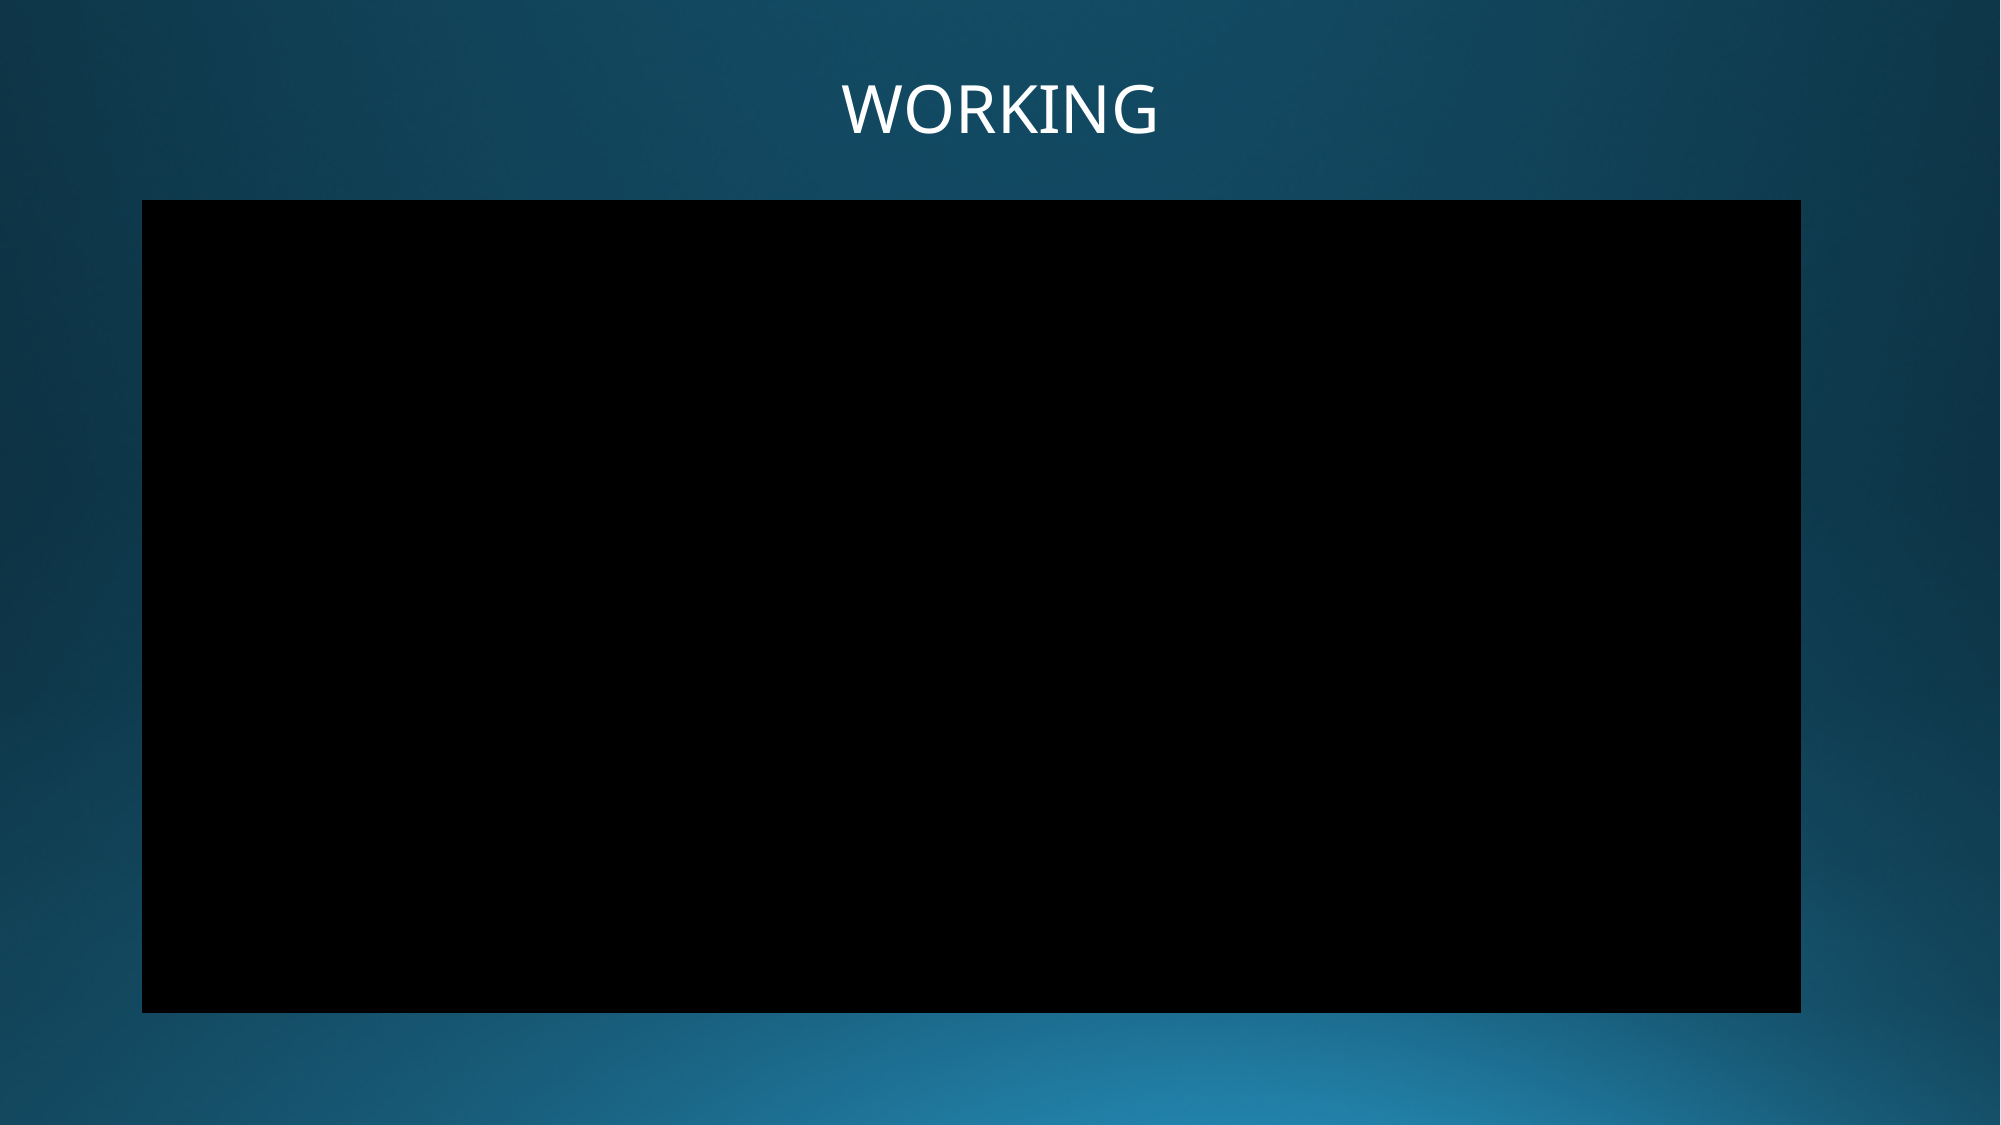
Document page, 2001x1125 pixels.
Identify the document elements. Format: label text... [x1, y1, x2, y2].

picture [0, 0, 2001, 1125]
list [141, 199, 1802, 1014]
title WORKING [671, 3, 2000, 221]
